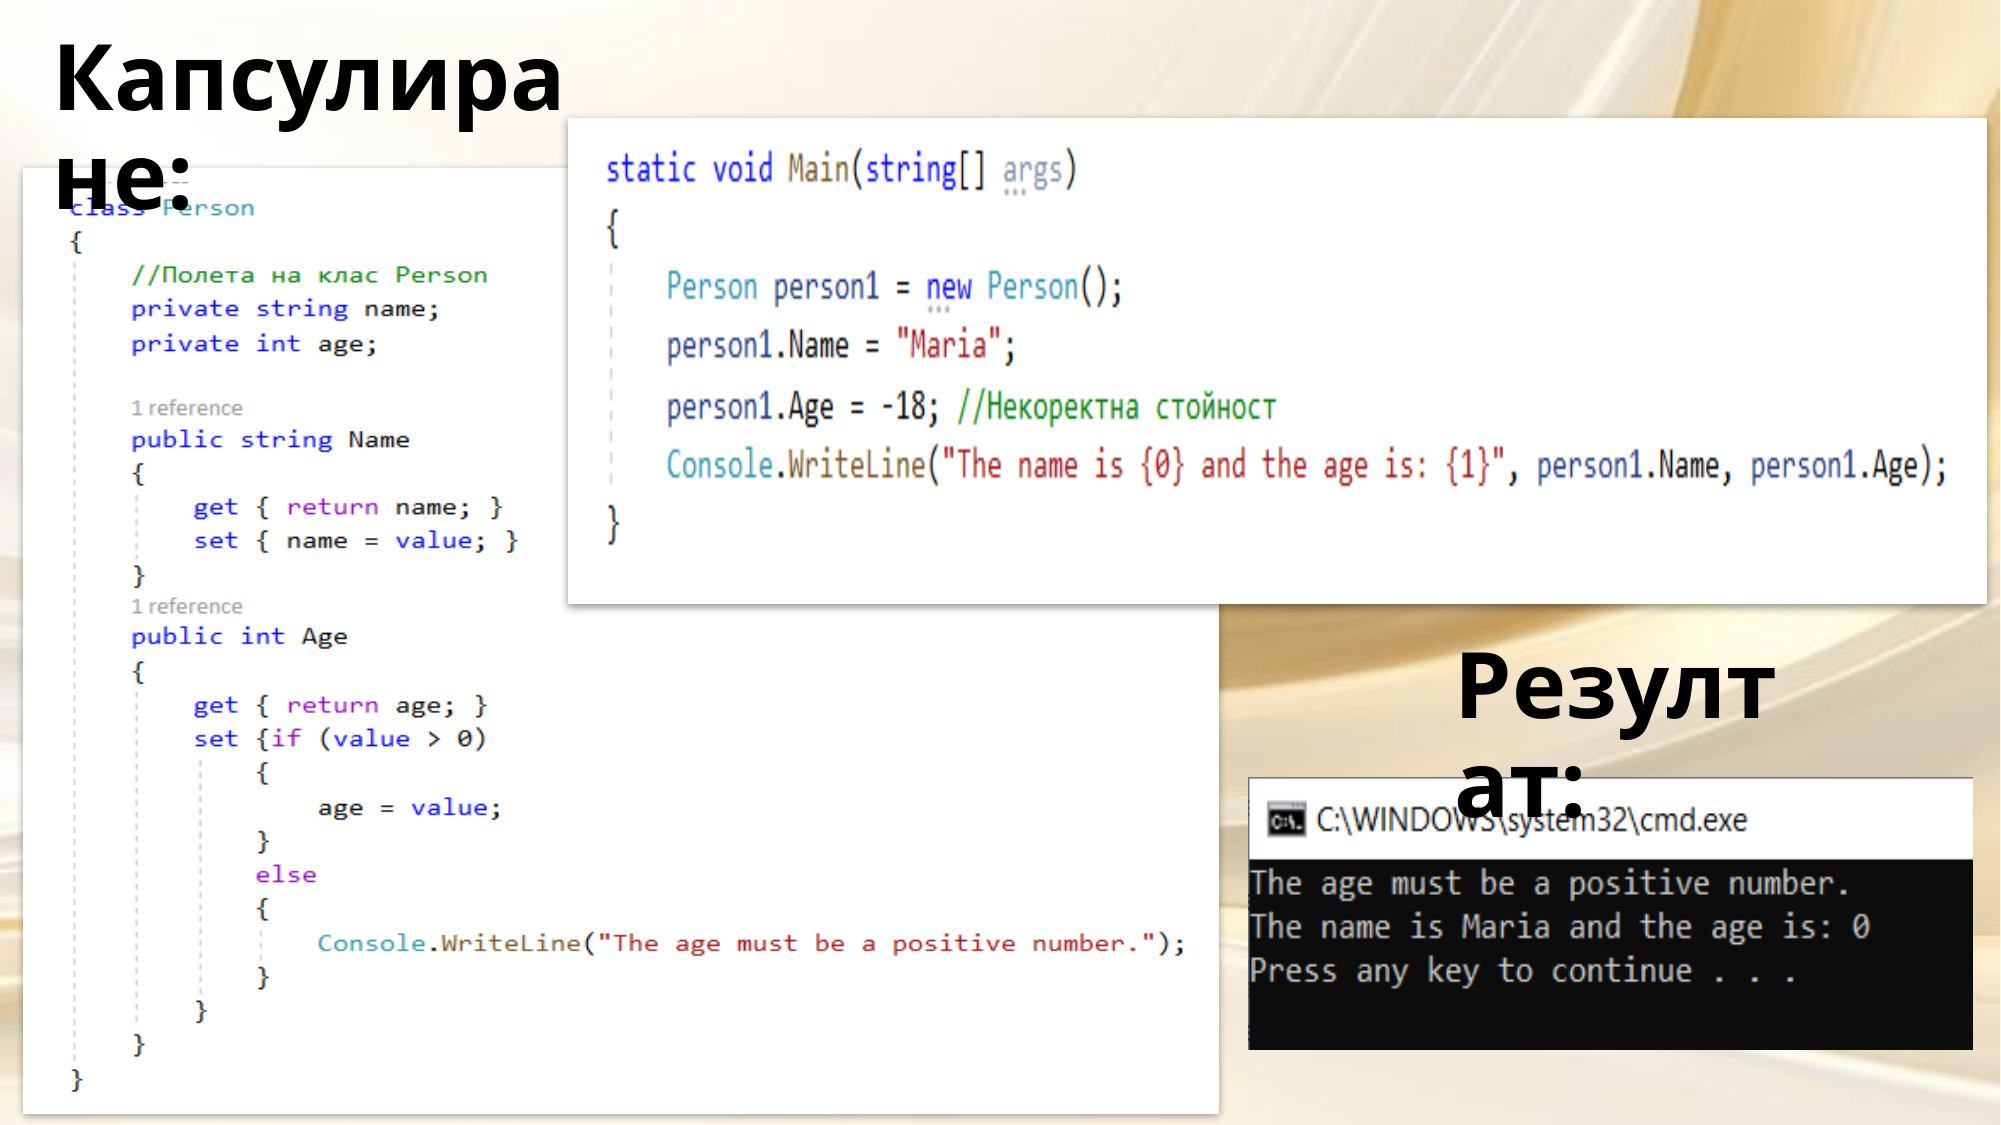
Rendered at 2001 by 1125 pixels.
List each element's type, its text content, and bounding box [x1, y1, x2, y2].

picture [0, 0, 2001, 1125]
text_box Резултат: [1439, 631, 1847, 765]
text_box Капсулиране: [37, 23, 636, 157]
